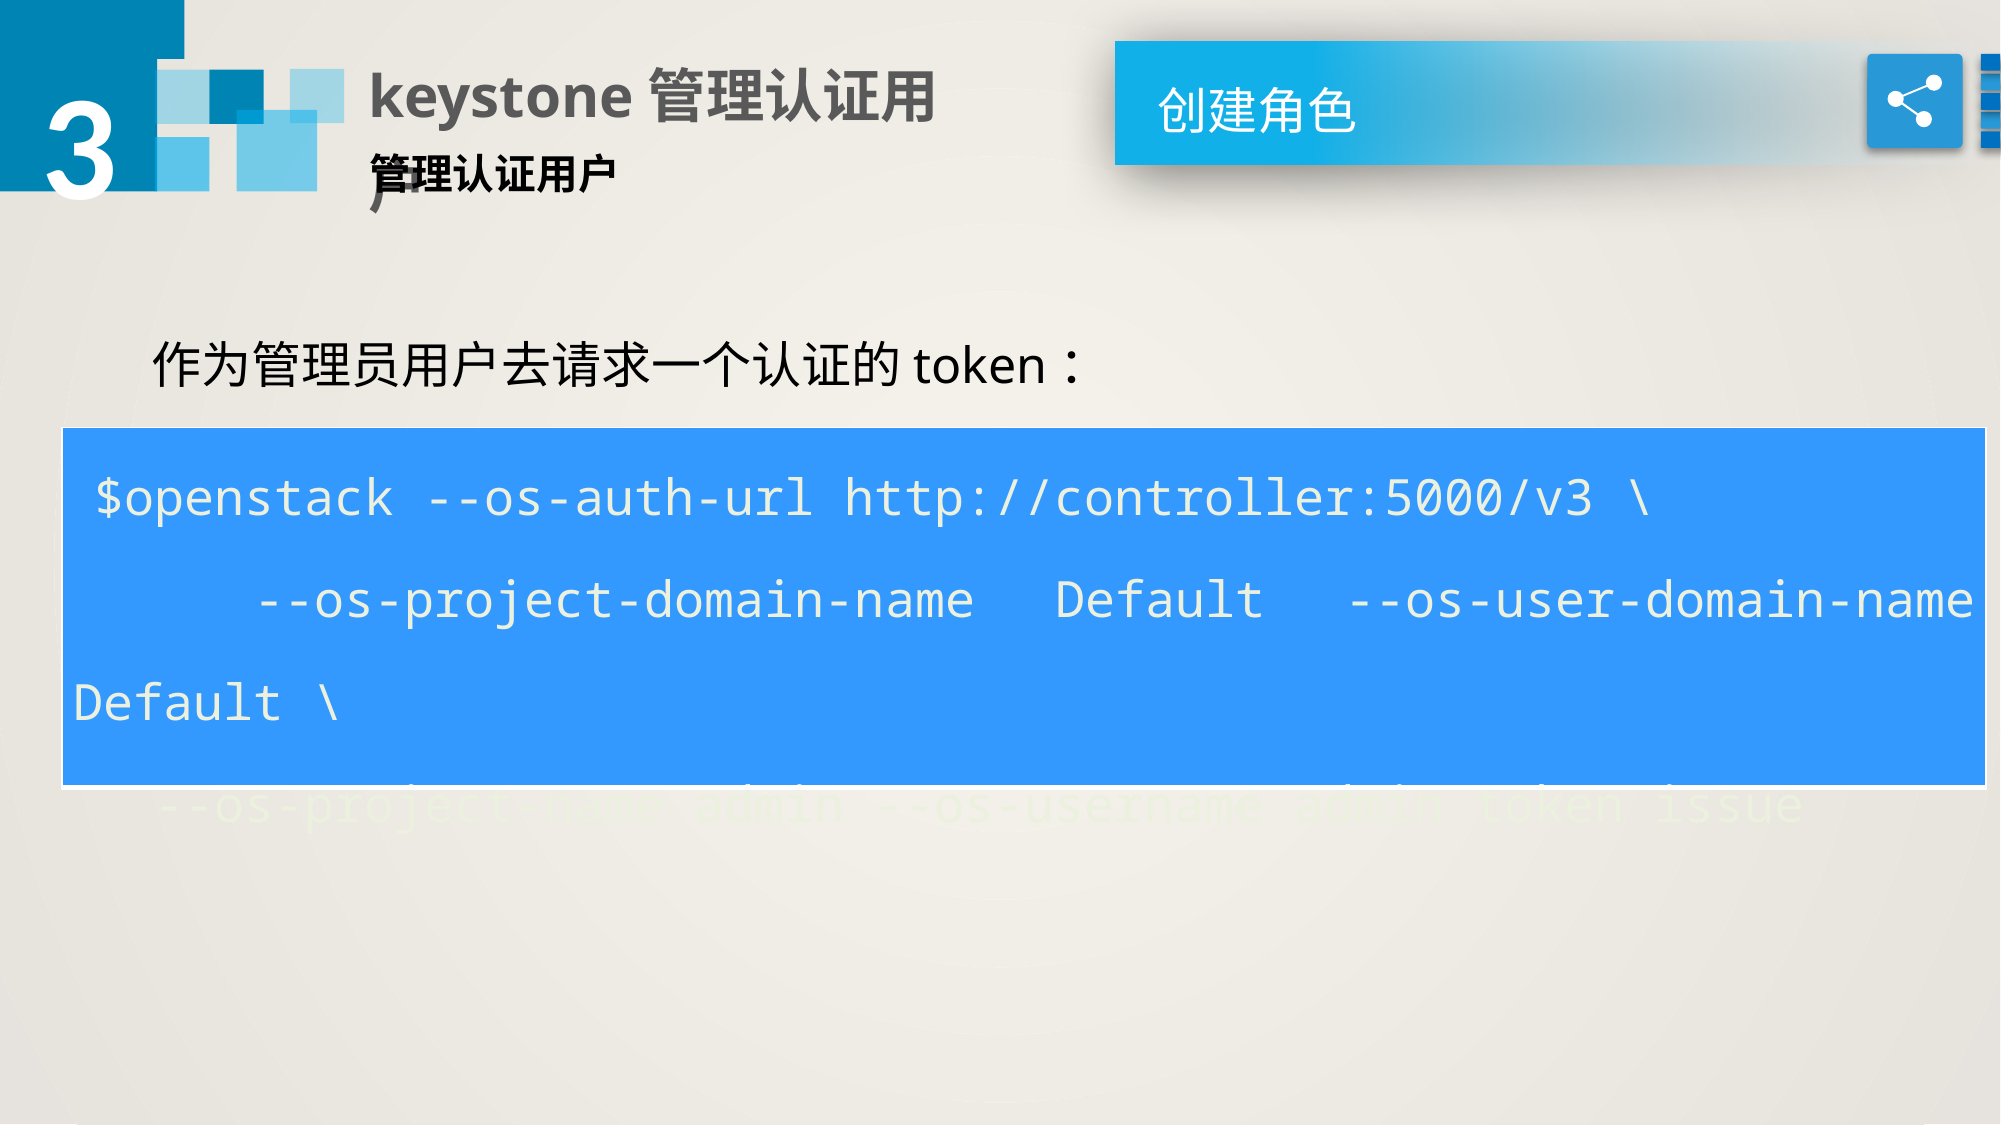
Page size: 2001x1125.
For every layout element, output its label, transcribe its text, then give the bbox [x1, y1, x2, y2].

list 管理认证用户 [354, 125, 1102, 226]
table_header $openstack --os-auth-url http://controller:5000/v3 \ --os-project-domain-name Default --os-user-domain-name Default \ --os-project-name admin --os-username admin token issue [63, 428, 1985, 785]
list 3 [21, 0, 137, 239]
text_box 作为管理员用户去请求一个认证的token： [136, 296, 1785, 401]
list keystone管理认证用户 [353, 31, 1004, 155]
list 创建角色 [1142, 54, 1889, 155]
